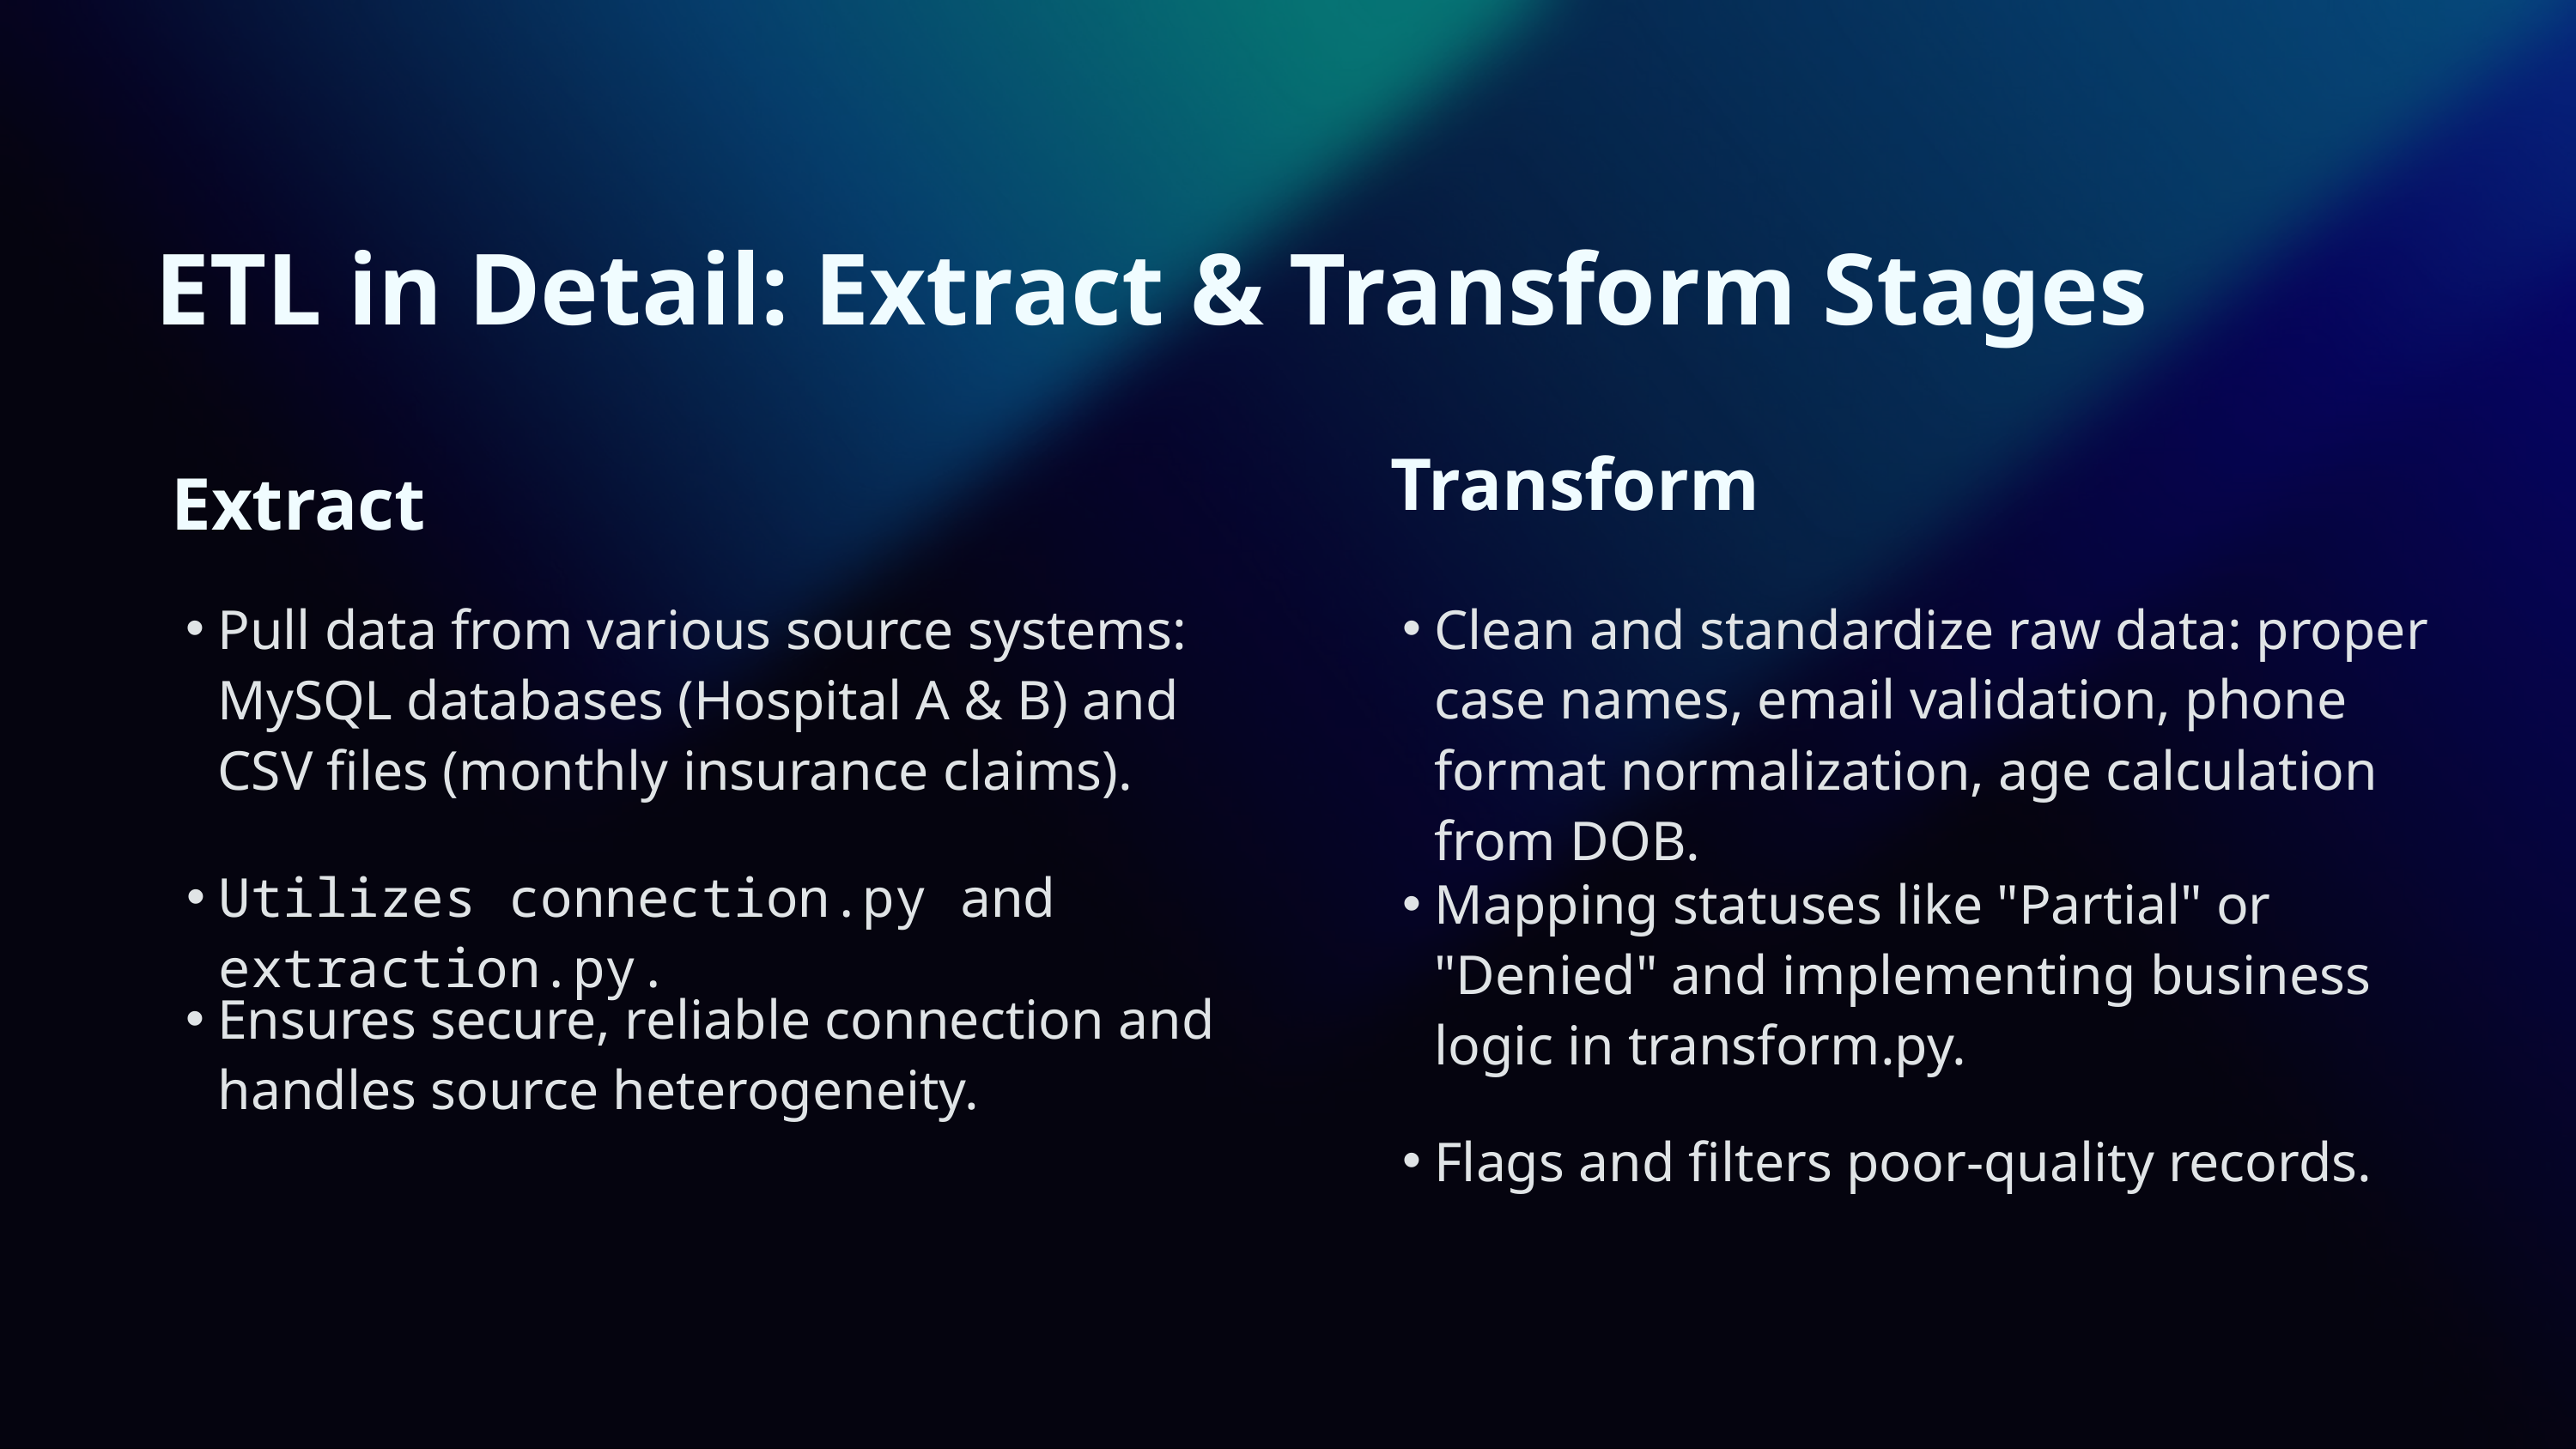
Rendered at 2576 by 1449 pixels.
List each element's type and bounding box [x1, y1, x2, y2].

text_box [0, 0, 2576, 1449]
